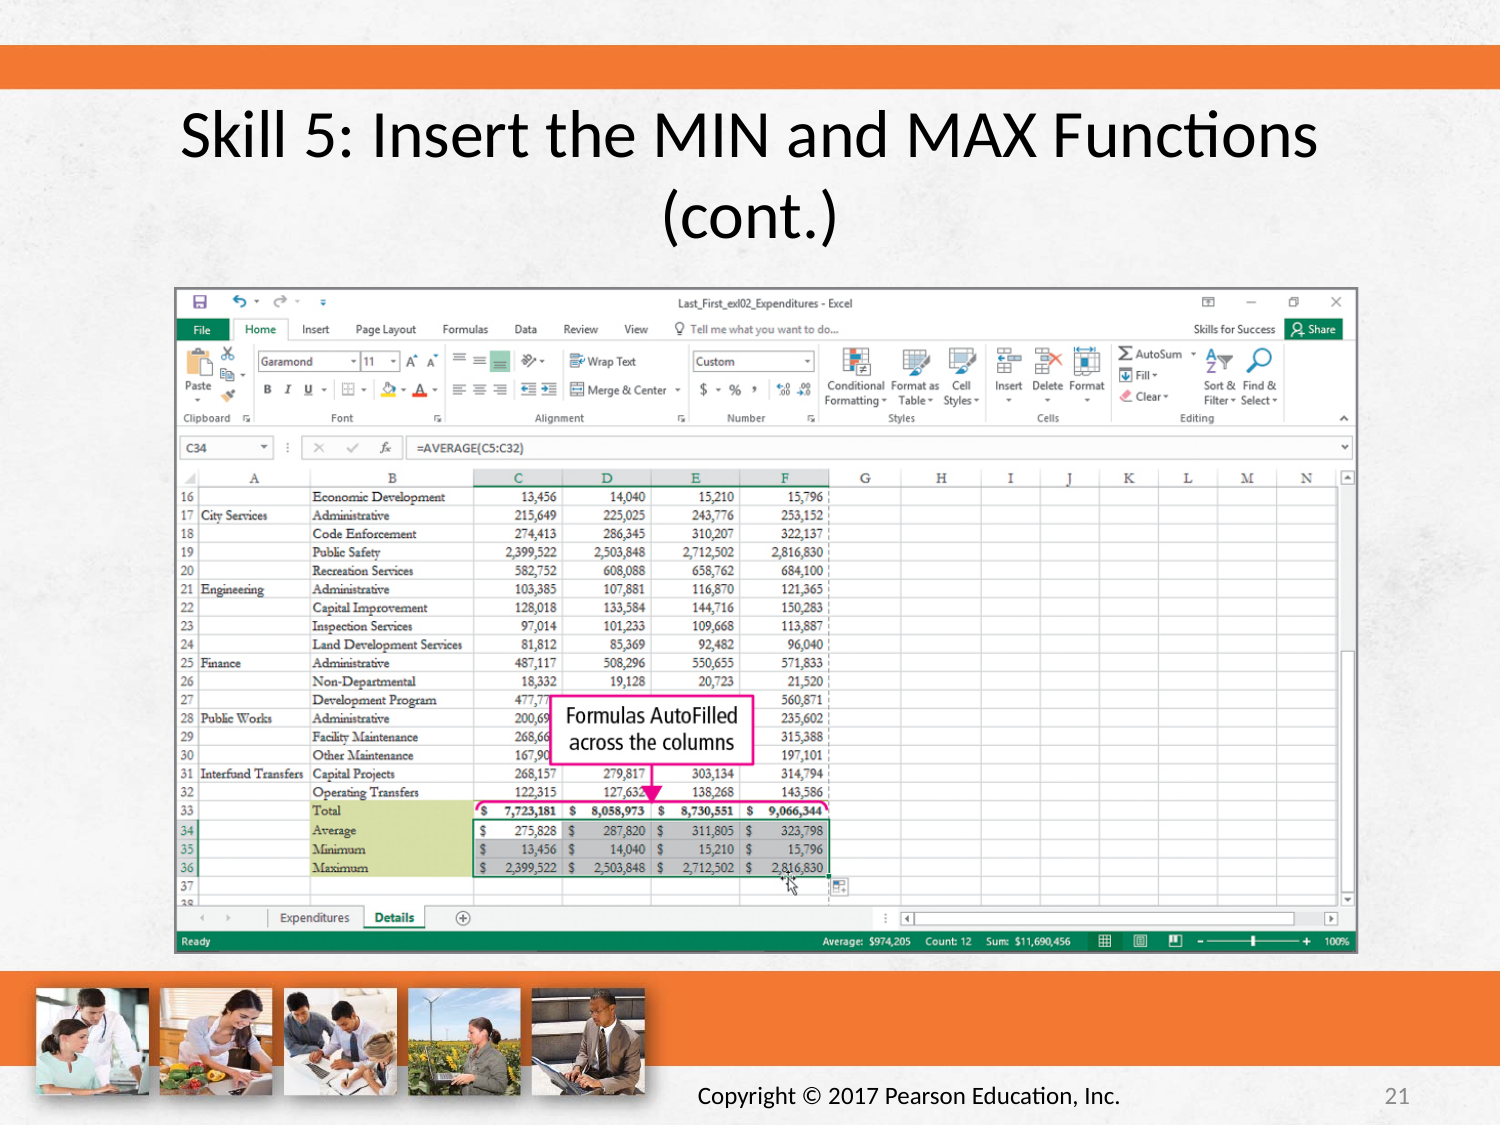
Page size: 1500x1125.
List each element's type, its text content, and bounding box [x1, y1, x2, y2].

title Skill 5: Insert the MIN and MAX Functions (cont.) [99, 80, 1400, 261]
footer Copyright © 2017 Pearson Education, Inc. [650, 1065, 1074, 1125]
picture [0, 0, 1500, 1125]
slide_number 21 [1074, 1065, 1425, 1125]
